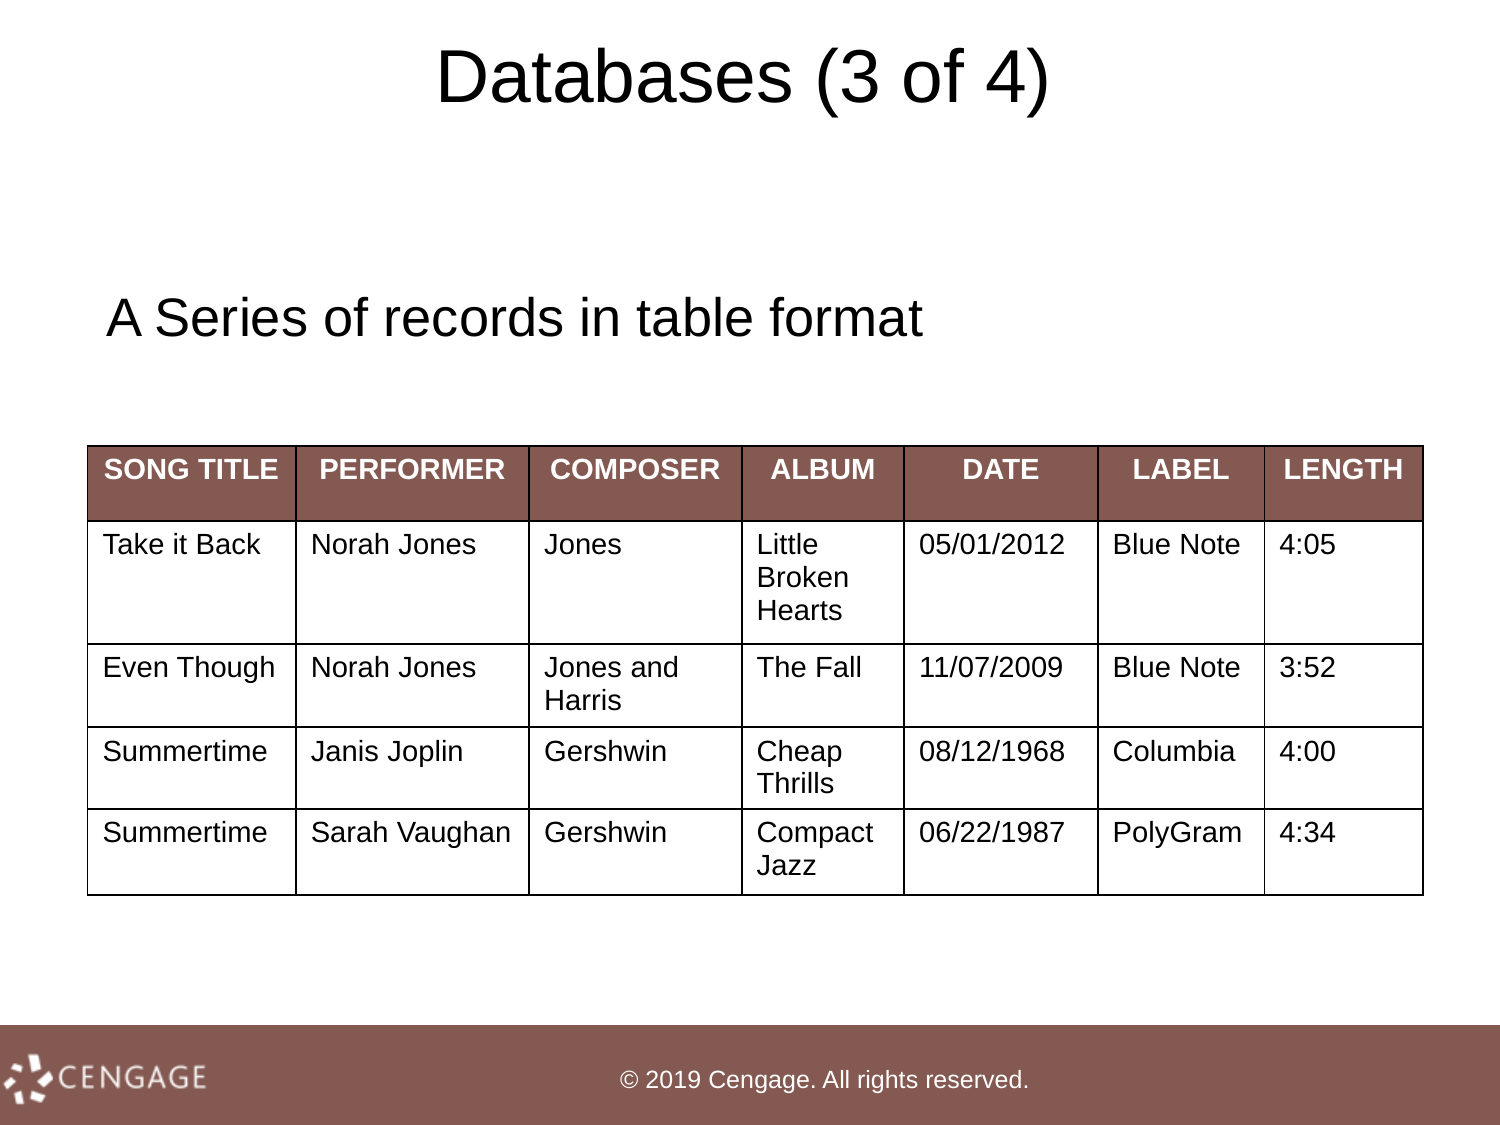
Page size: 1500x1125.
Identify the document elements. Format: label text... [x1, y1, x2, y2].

table_header COMPOSER [530, 447, 741, 520]
table_cell Jones and Harris [530, 645, 741, 726]
table_cell 06/22/1987 [905, 810, 1097, 894]
table_cell Summertime [88, 728, 295, 808]
table_cell 08/12/1968 [905, 728, 1097, 808]
table_cell 4:05 [1265, 522, 1422, 643]
table_cell Norah Jones [297, 645, 528, 726]
table_cell 11/07/2009 [905, 645, 1097, 726]
table_cell The Fall [743, 645, 903, 726]
picture [0, 1051, 211, 1106]
table_cell Gershwin [530, 810, 741, 894]
table_header DATE [905, 447, 1097, 520]
table_cell Cheap Thrills [743, 728, 903, 808]
table_cell Gershwin [530, 728, 741, 808]
table_cell Even Though [88, 645, 295, 726]
list A Series of records in table format [91, 275, 1109, 371]
table_cell PolyGram [1099, 810, 1264, 894]
table_cell Columbia [1099, 728, 1264, 808]
table_cell Janis Joplin [297, 728, 528, 808]
table_header LENGTH [1265, 447, 1422, 520]
table_cell 4:00 [1265, 728, 1422, 808]
table_cell 4:34 [1265, 810, 1422, 894]
table_cell Jones [530, 522, 741, 643]
table_cell Blue Note [1099, 645, 1264, 726]
table_cell Take it Back [88, 522, 295, 643]
title Databases (3 of 4) [85, 4, 1403, 140]
table_cell Sarah Vaughan [297, 810, 528, 894]
table_cell Norah Jones [297, 522, 528, 643]
table_cell Summertime [88, 810, 295, 894]
table_header ALBUM [743, 447, 903, 520]
table_cell Blue Note [1099, 522, 1264, 643]
table_header PERFORMER [297, 447, 528, 520]
table_cell 05/01/2012 [905, 522, 1097, 643]
table_cell Compact Jazz [743, 810, 903, 894]
table_cell 3:52 [1265, 645, 1422, 726]
table_header SONG TITLE [88, 447, 295, 520]
table_cell Little Broken Hearts [743, 522, 903, 643]
table_header LABEL [1099, 447, 1264, 520]
